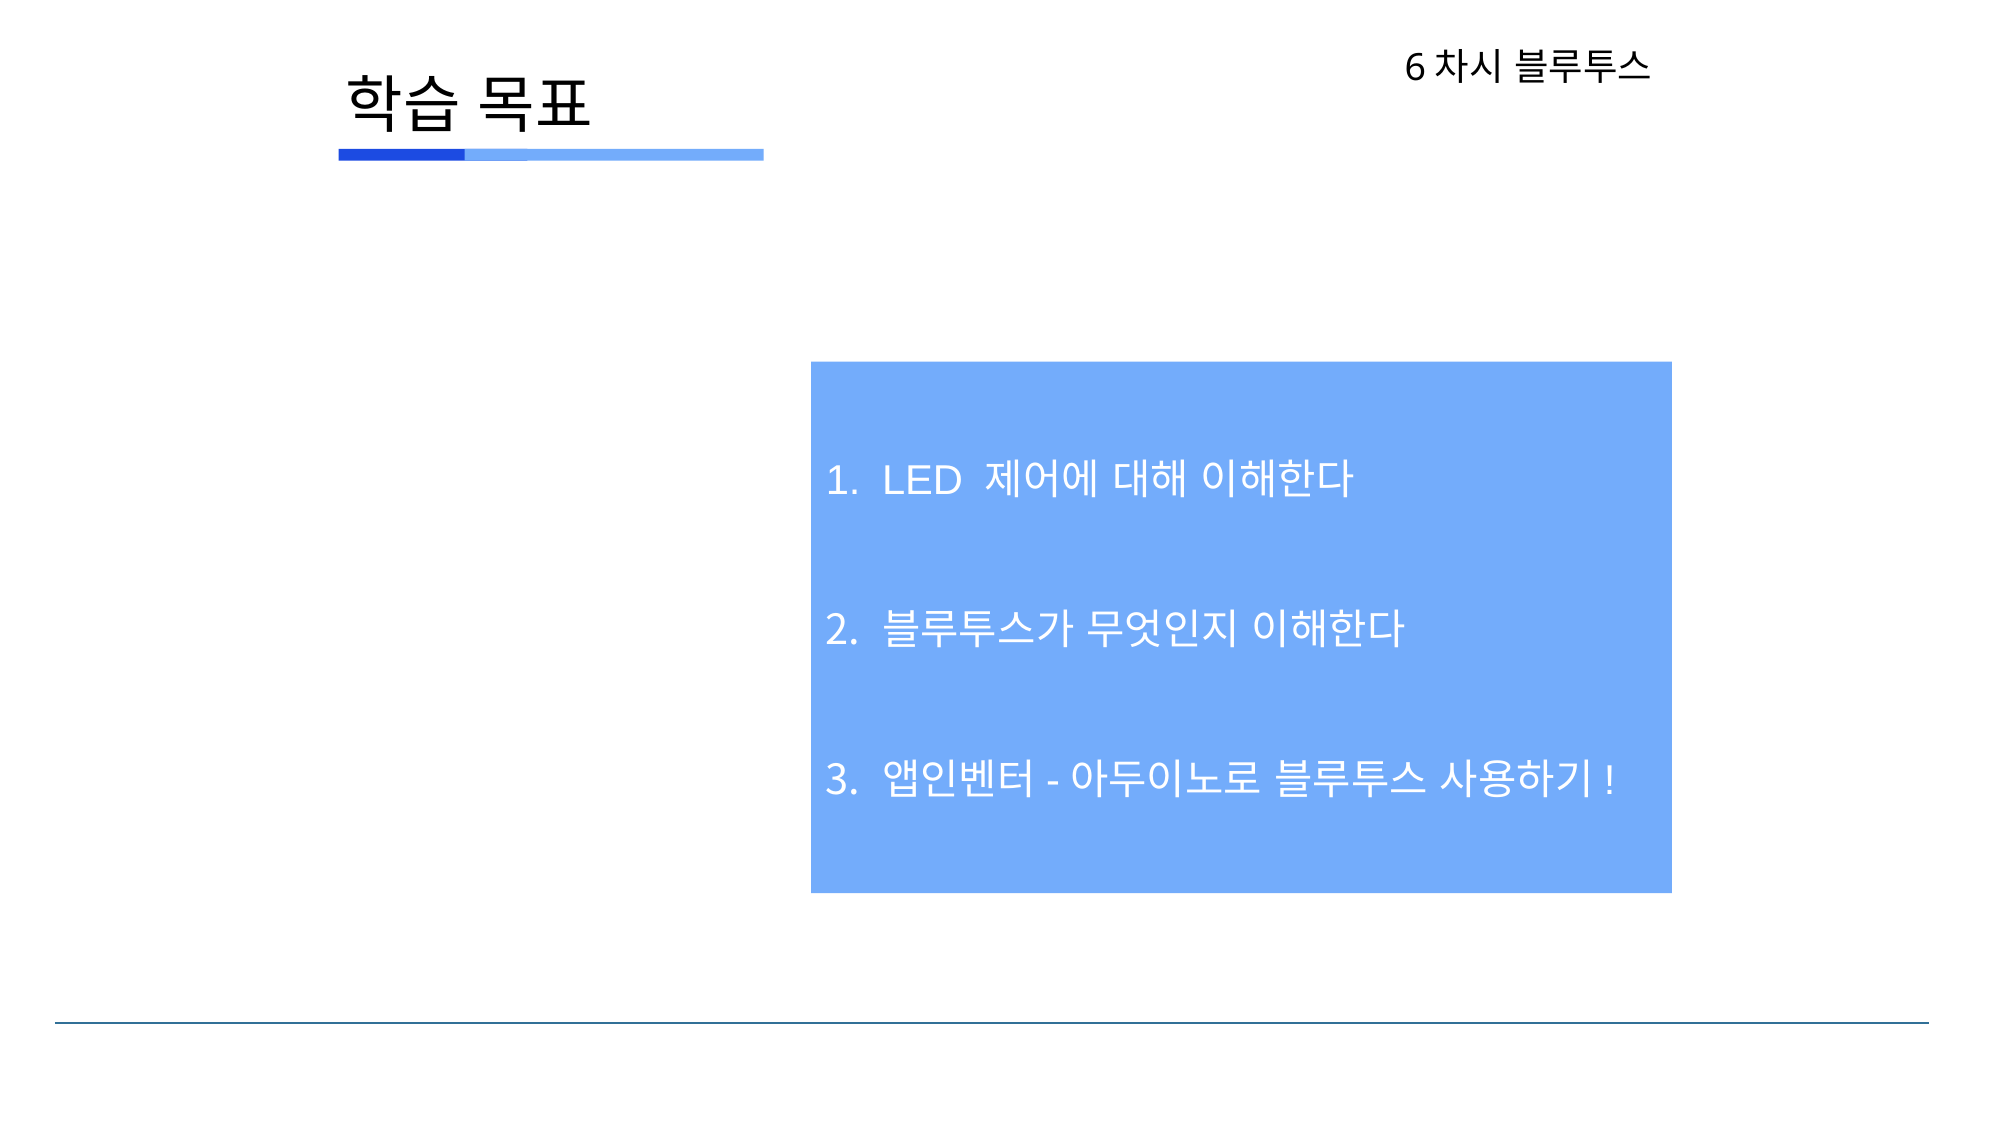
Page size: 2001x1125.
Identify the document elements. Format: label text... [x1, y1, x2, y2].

text_box 6차시 블루투스 [1389, 35, 1725, 95]
text_box LED 제어에 대해 이해한다 블루투스가 무엇인지 이해한다 앱인벤터-아두이노로 블루투스 사용하기! [810, 361, 1673, 894]
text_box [338, 148, 764, 161]
list 학습 목표 [330, 66, 729, 173]
